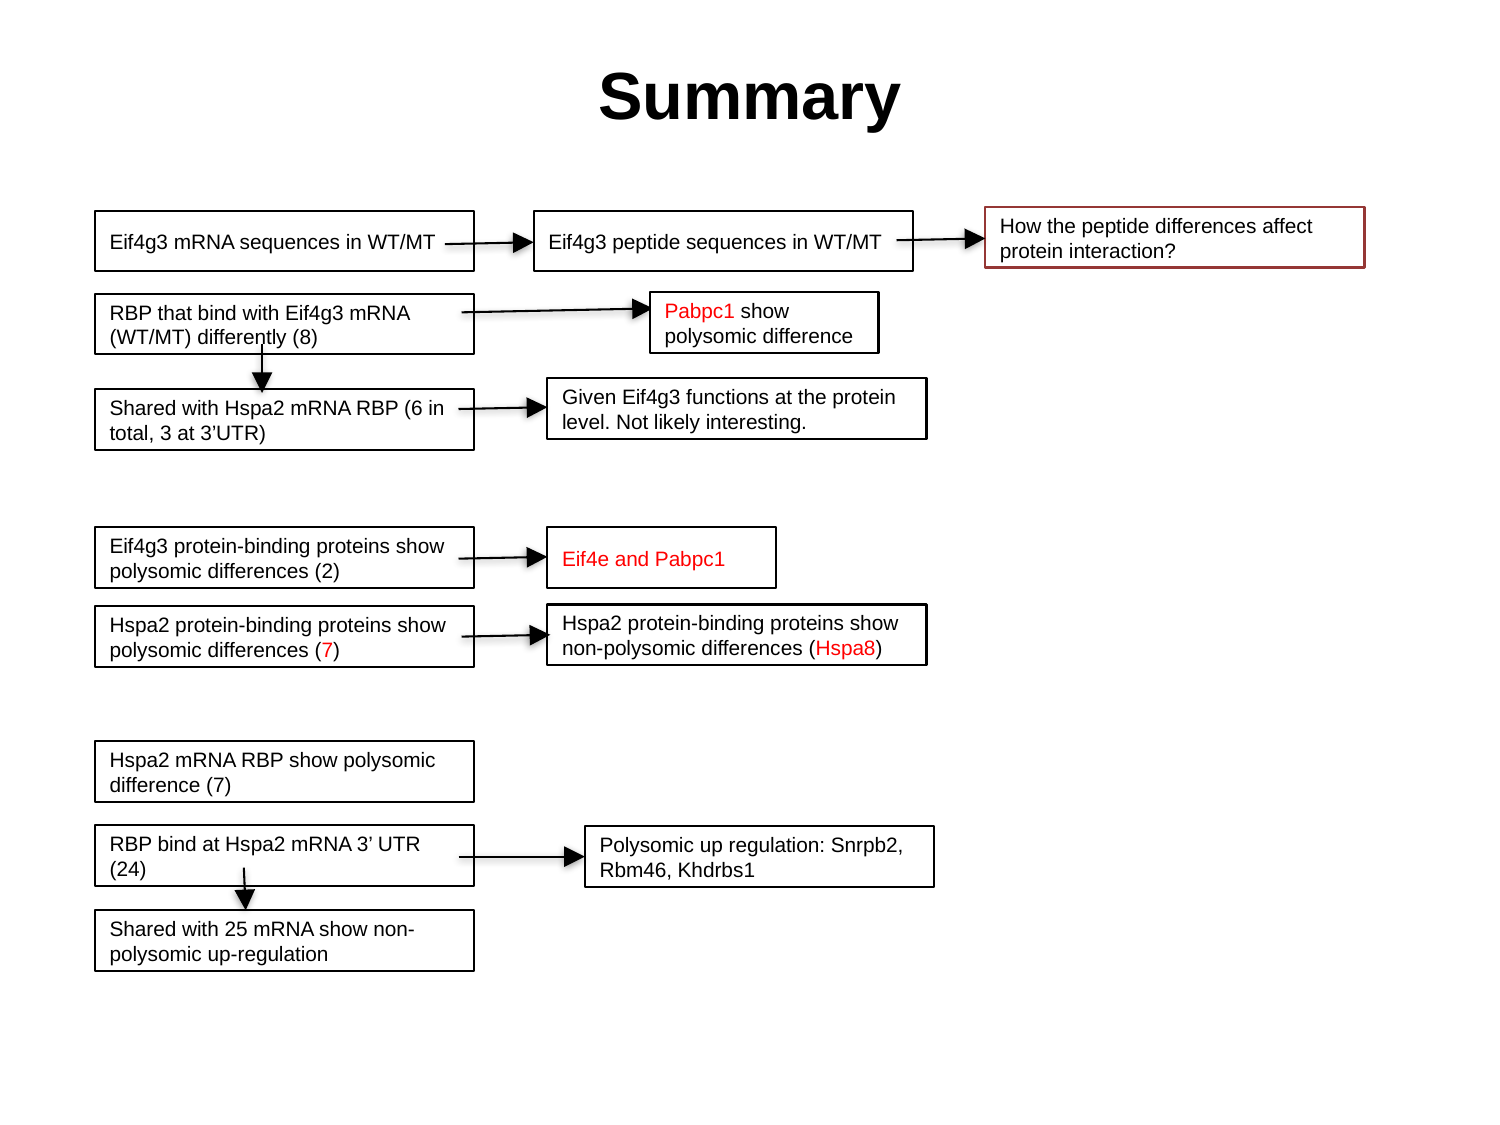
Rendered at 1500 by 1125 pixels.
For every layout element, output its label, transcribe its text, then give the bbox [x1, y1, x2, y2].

text_box Given Eif4g3 functions at the protein level. Not likely interesting. [545, 376, 929, 441]
text_box Eif4g3 peptide sequences in WT/MT [532, 209, 915, 274]
text_box Pabpc1 show polysomic difference [648, 290, 881, 355]
text_box Polysomic up regulation: Snrpb2, Rbm46, Khdrbs1 [583, 824, 936, 889]
text_box How the peptide differences affect protein interaction? [983, 205, 1367, 270]
text_box Eif4e and Pabpc1 [545, 525, 778, 590]
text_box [461, 308, 654, 313]
title Summary [75, 0, 1425, 187]
text_box Hspa2 mRNA RBP show polysomic difference (7) [93, 739, 476, 804]
text_box Hspa2 protein-binding proteins show non-polysomic differences (Hspa8) [545, 602, 929, 667]
text_box Eif4g3 protein-binding proteins show polysomic differences (2) [93, 525, 476, 590]
text_box Hspa2 protein-binding proteins show polysomic differences (7) [93, 604, 476, 669]
text_box RBP bind at Hspa2 mRNA 3’ UTR (24) [93, 823, 476, 888]
text_box RBP that bind with Eif4g3 mRNA (WT/MT) differently (8) [93, 292, 476, 356]
text_box Shared with 25 mRNA show non-polysomic up-regulation [93, 908, 476, 973]
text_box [458, 406, 548, 410]
text_box Eif4g3 mRNA sequences in WT/MT [93, 209, 476, 274]
text_box Shared with Hspa2 mRNA RBP (6 in total, 3 at 3’UTR) [93, 387, 476, 452]
